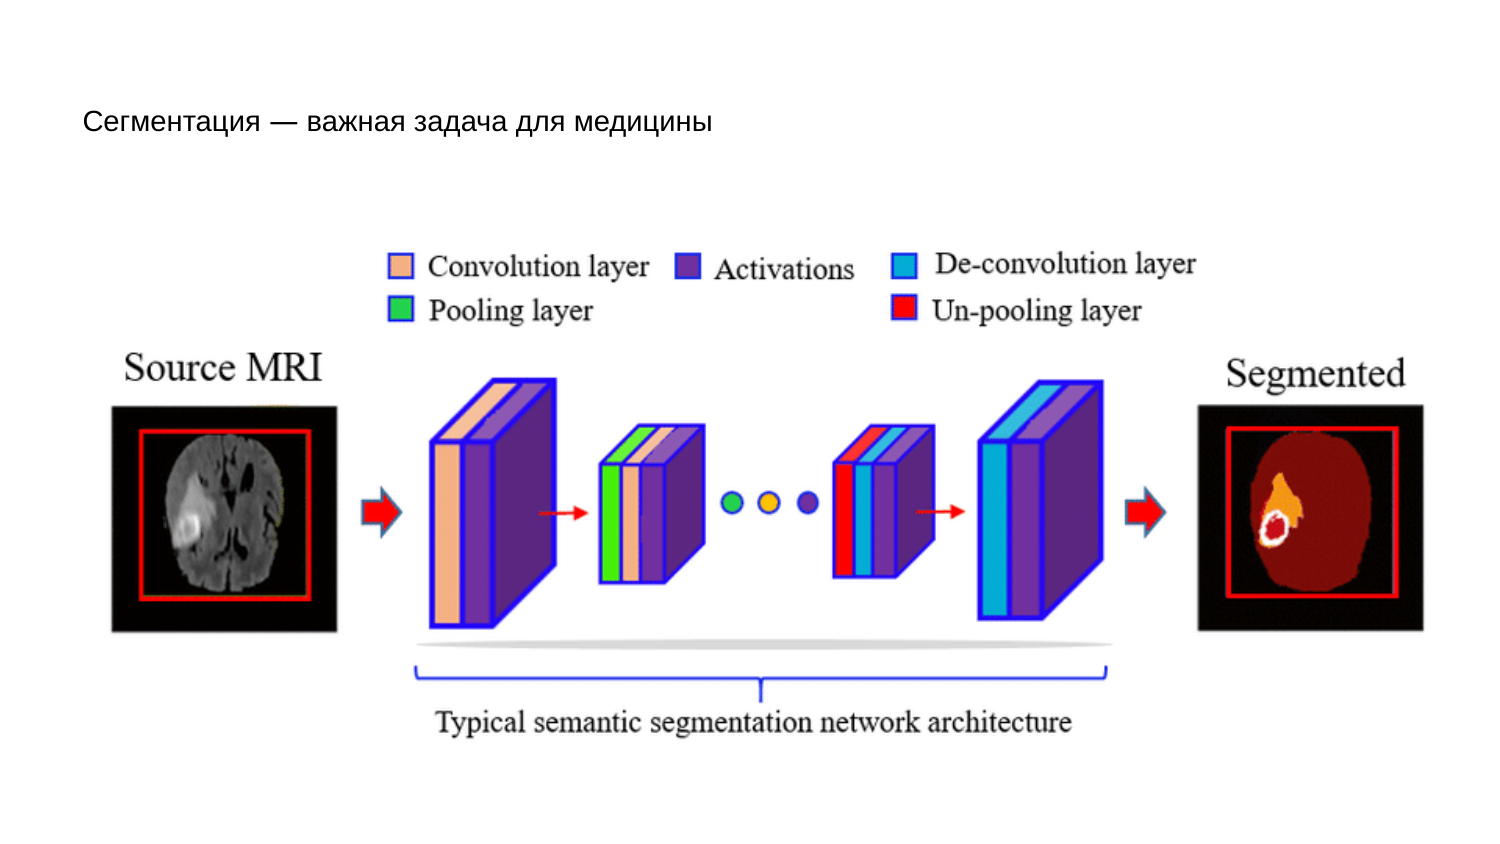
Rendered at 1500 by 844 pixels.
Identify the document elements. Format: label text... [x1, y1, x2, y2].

picture [101, 231, 1430, 748]
text_box Сегментация — важная задача для медицины [67, 87, 1062, 204]
